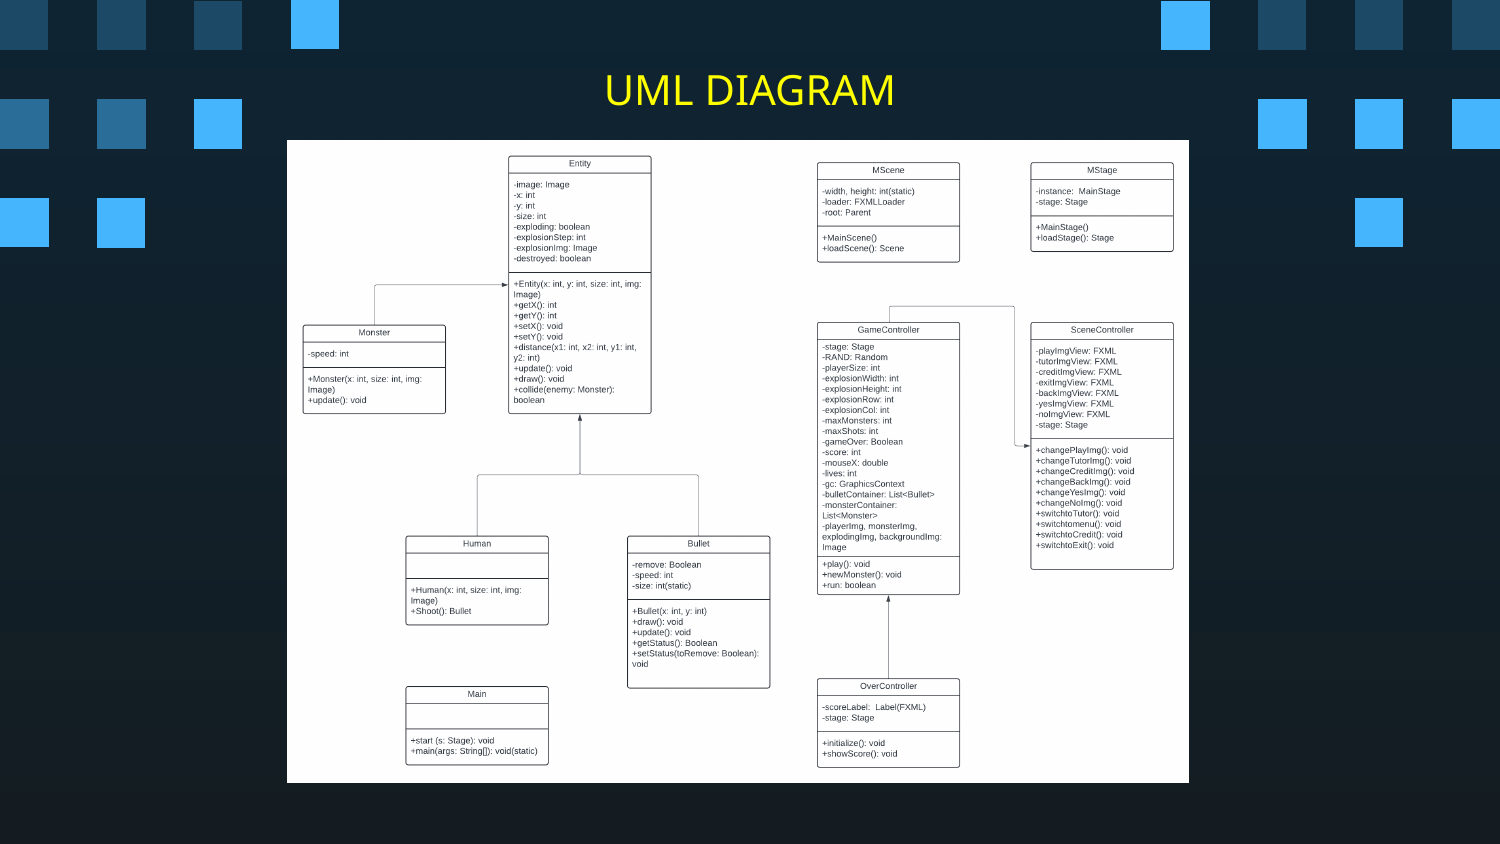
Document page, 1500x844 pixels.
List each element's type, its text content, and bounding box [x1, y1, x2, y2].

title UML DIAGRAM [117, 61, 1383, 117]
picture [287, 139, 1189, 783]
